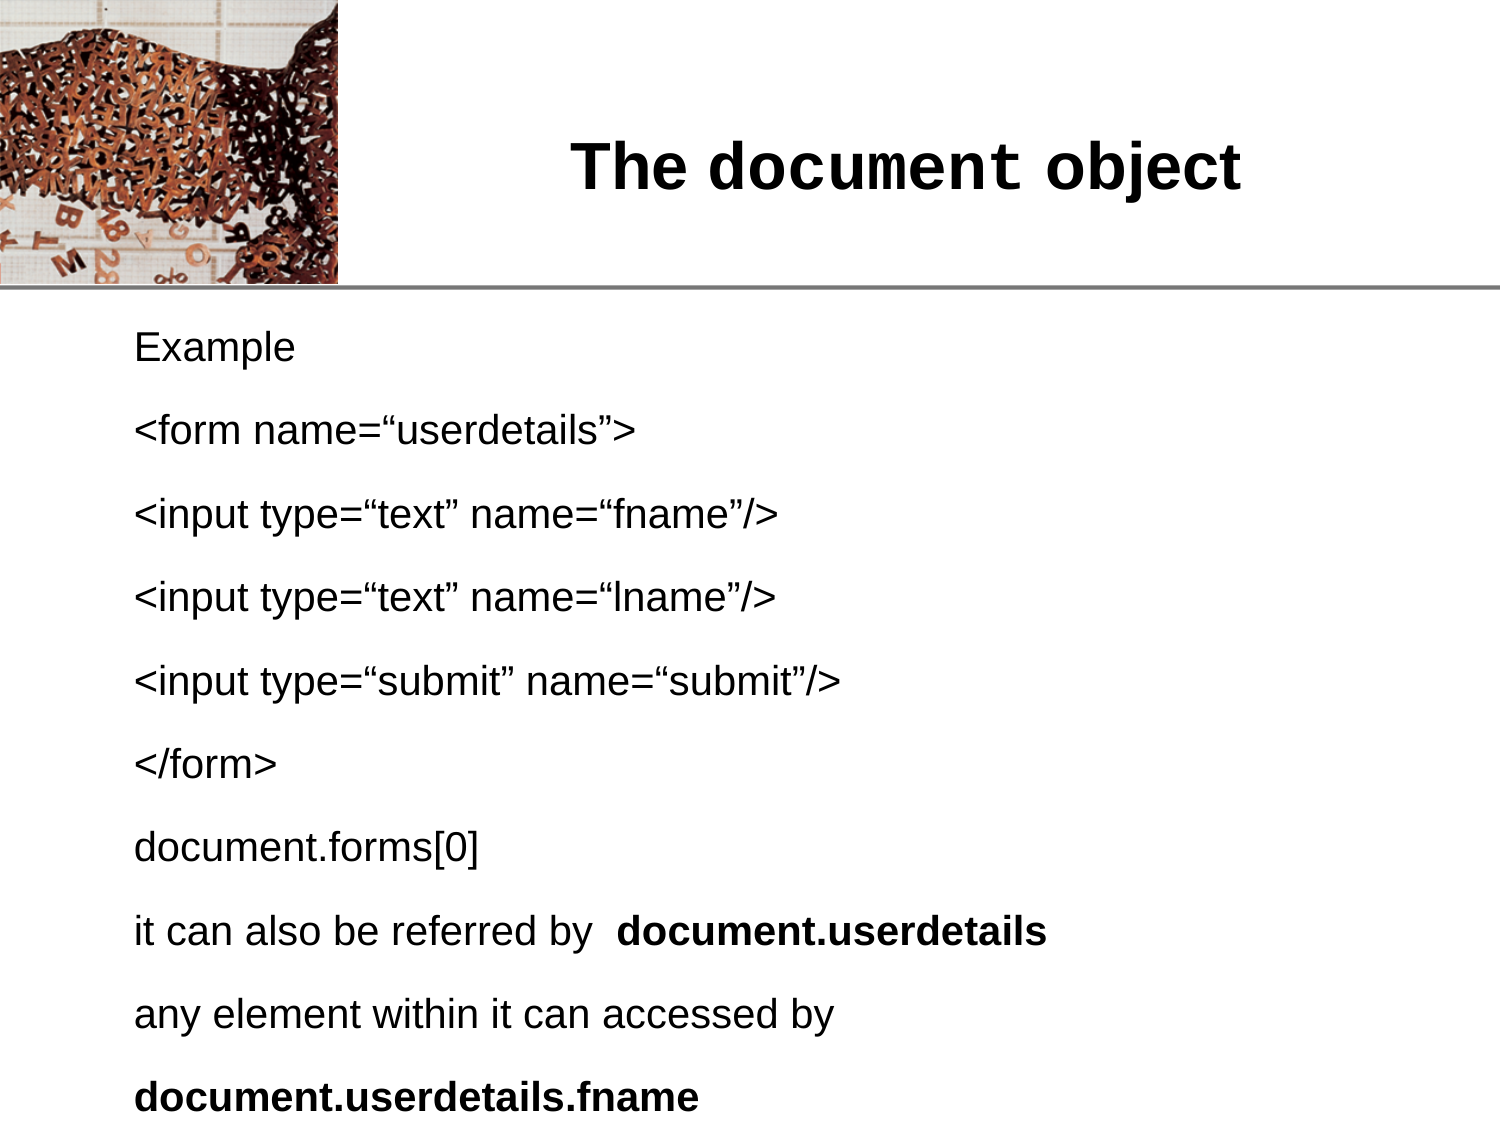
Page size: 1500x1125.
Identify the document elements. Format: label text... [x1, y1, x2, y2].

title The document object [337, 62, 1476, 263]
list Example <form name=“userdetails”> <input type=“text” name=“fname”/> <input type=“text” name=“lname”/> <input type=“submit” name=“submit”/> </form> document.forms[0] it can also be referred by document.userdetails any element within it can accessed by document.userdetails.fname [62, 287, 1438, 1125]
picture [0, 0, 338, 284]
